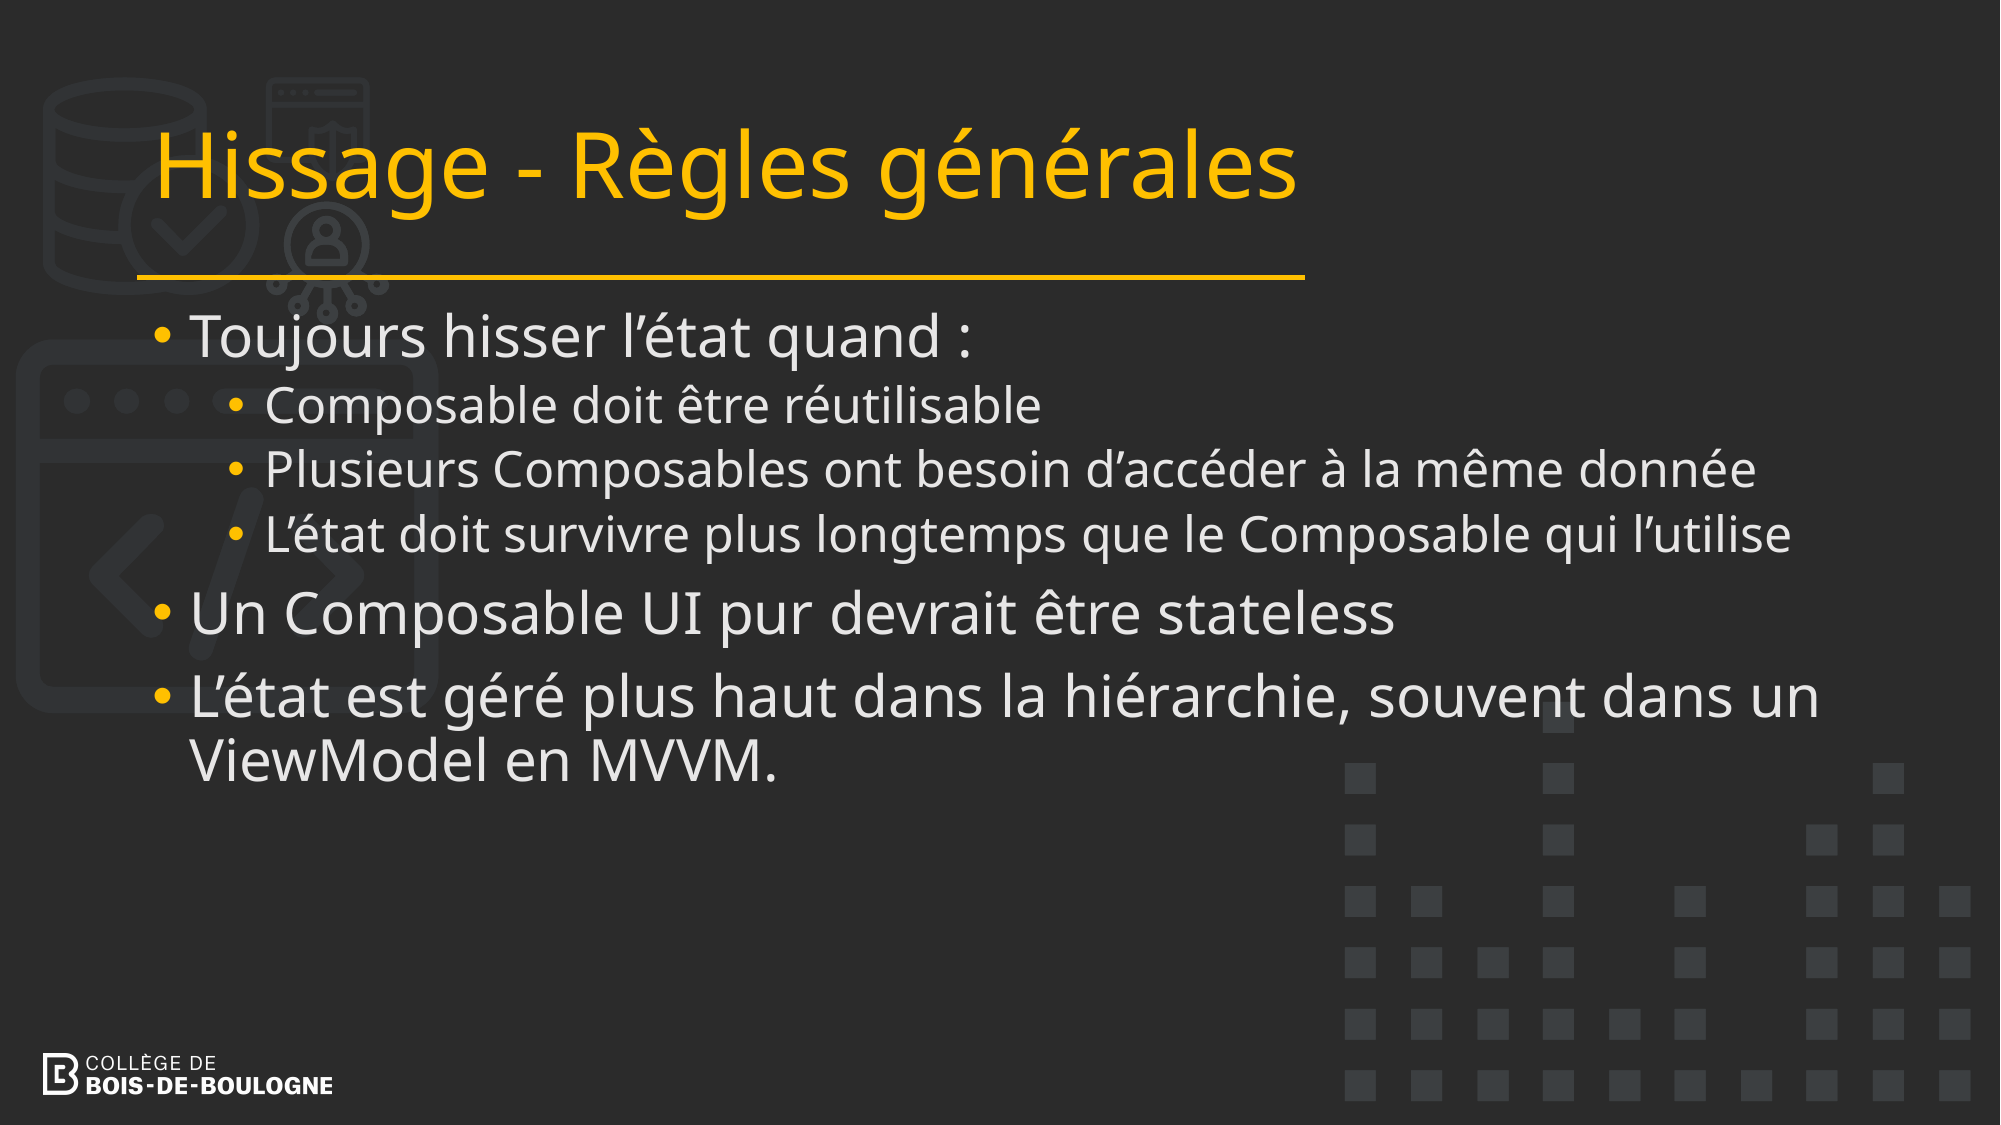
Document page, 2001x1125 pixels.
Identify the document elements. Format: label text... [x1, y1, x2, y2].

list Toujours hisser l’état quand : Composable doit être réutilisable Plusieurs Composables ont besoin d’accéder à la même donnée L’état doit survivre plus longtemps que le Composable qui l’utilise Un Composable UI pur devrait être stateless L’état est géré plus haut dans la hiérarchie, souvent dans un ViewModel en MVVM. [137, 299, 1863, 1014]
title Hissage - Règles générales [137, 59, 1863, 278]
picture [43, 1053, 332, 1095]
